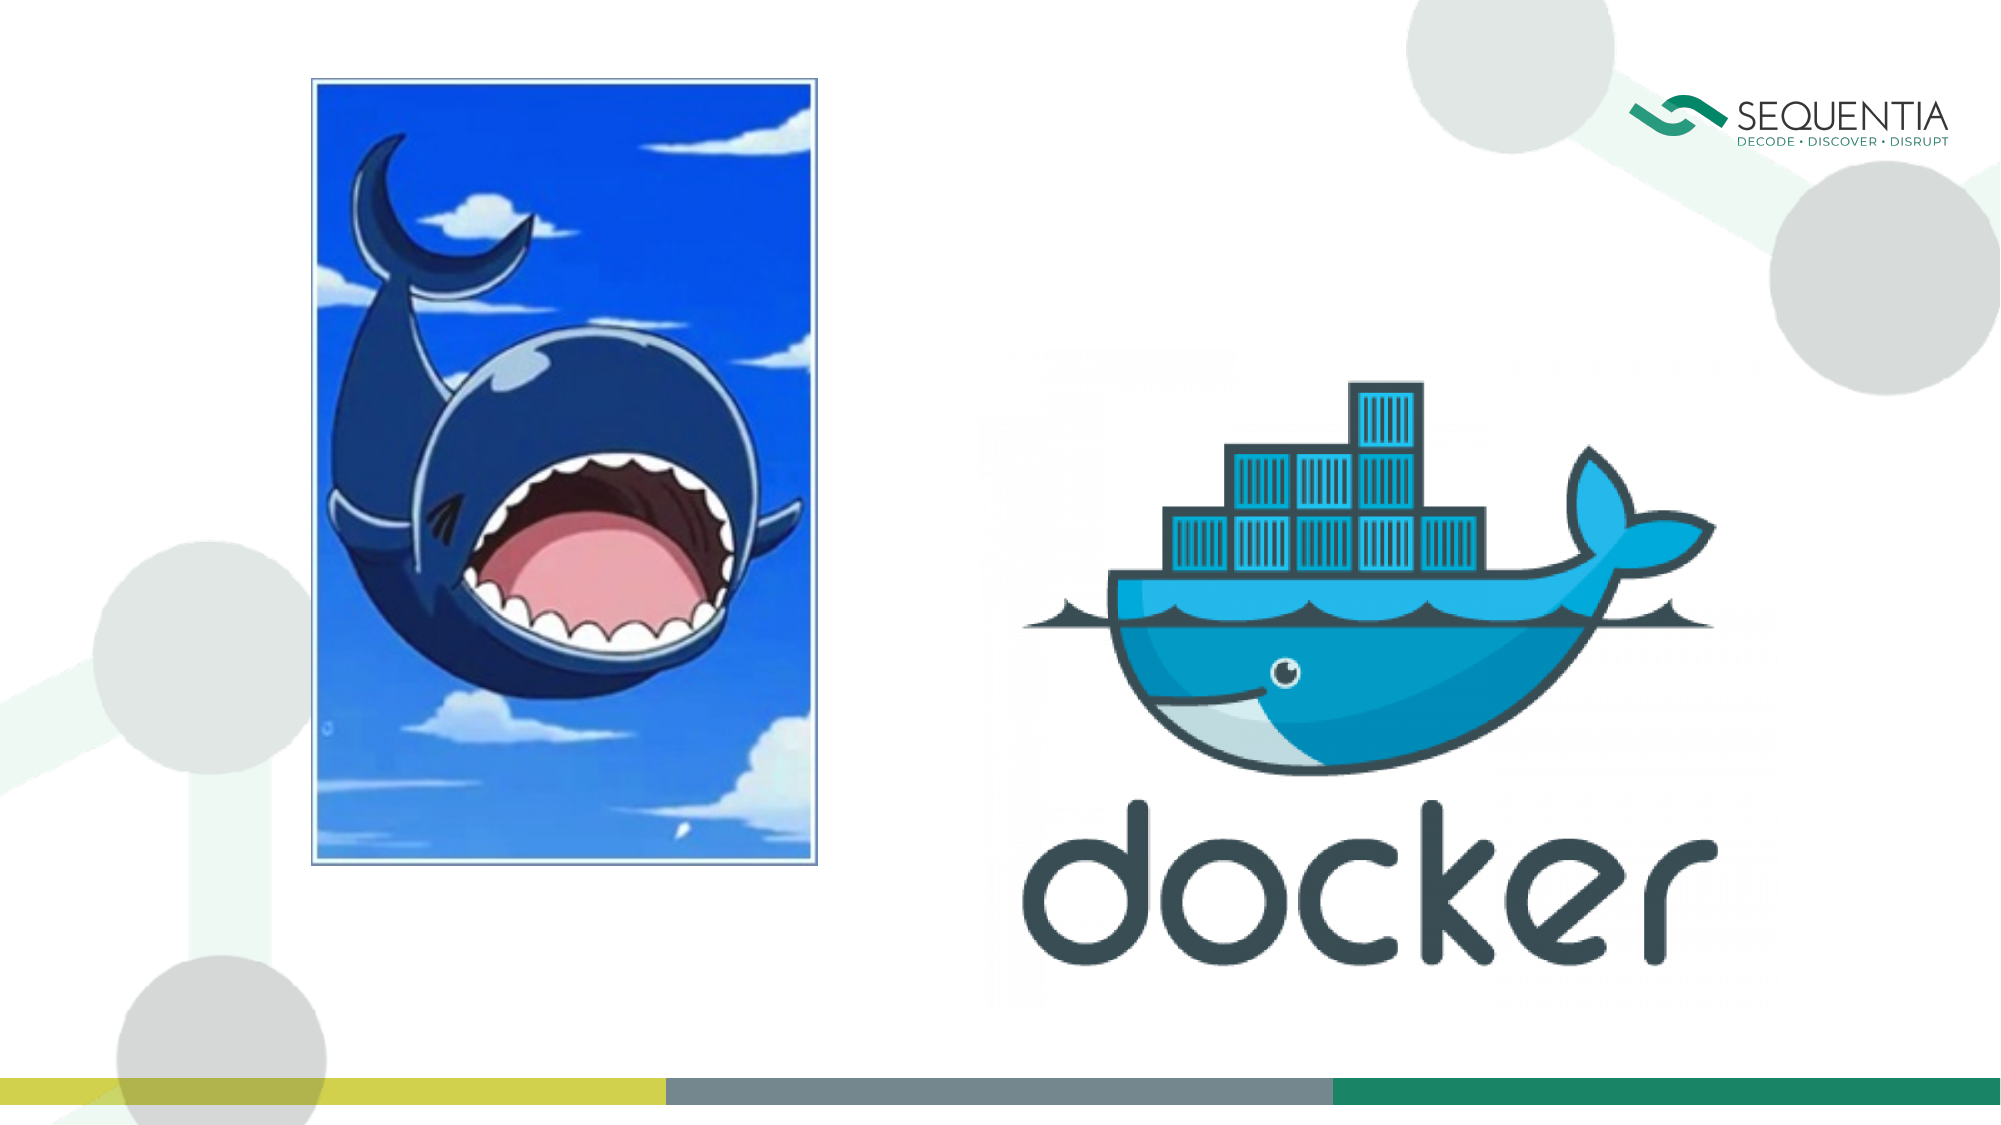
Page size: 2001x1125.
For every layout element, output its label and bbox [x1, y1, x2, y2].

picture [0, 78, 818, 1125]
picture [978, 0, 2000, 1010]
